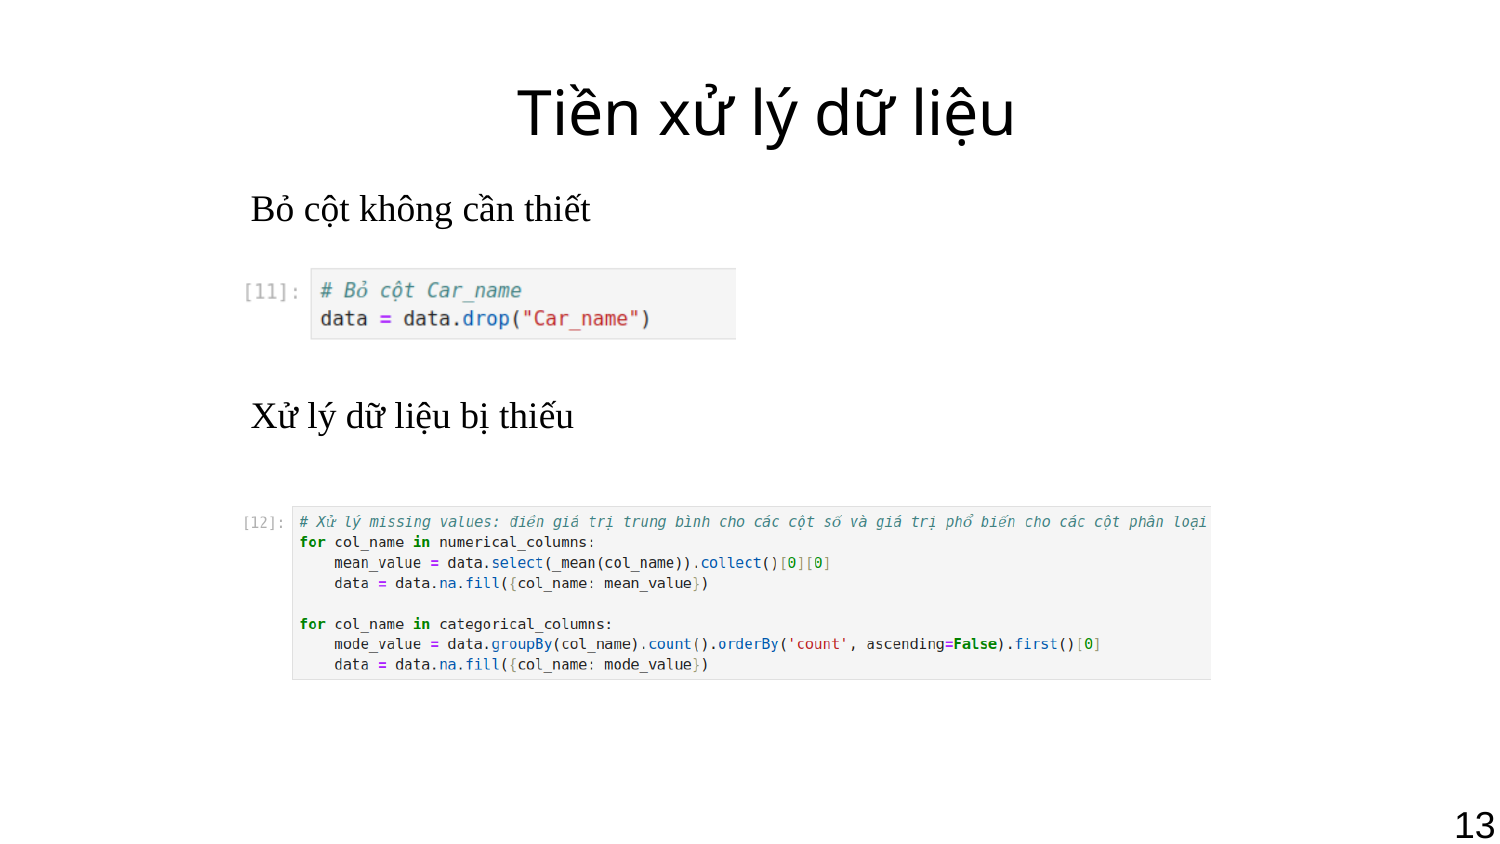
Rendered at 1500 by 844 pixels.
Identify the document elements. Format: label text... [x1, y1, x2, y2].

text_box Tiền xử lý dữ liệu [93, 70, 1444, 150]
picture [235, 257, 737, 346]
text_box 13 [1439, 793, 1500, 844]
text_box Xử lý dữ liệu bị thiếu [235, 383, 987, 444]
text_box Bỏ cột không cần thiết [235, 173, 987, 237]
picture [235, 503, 1211, 683]
